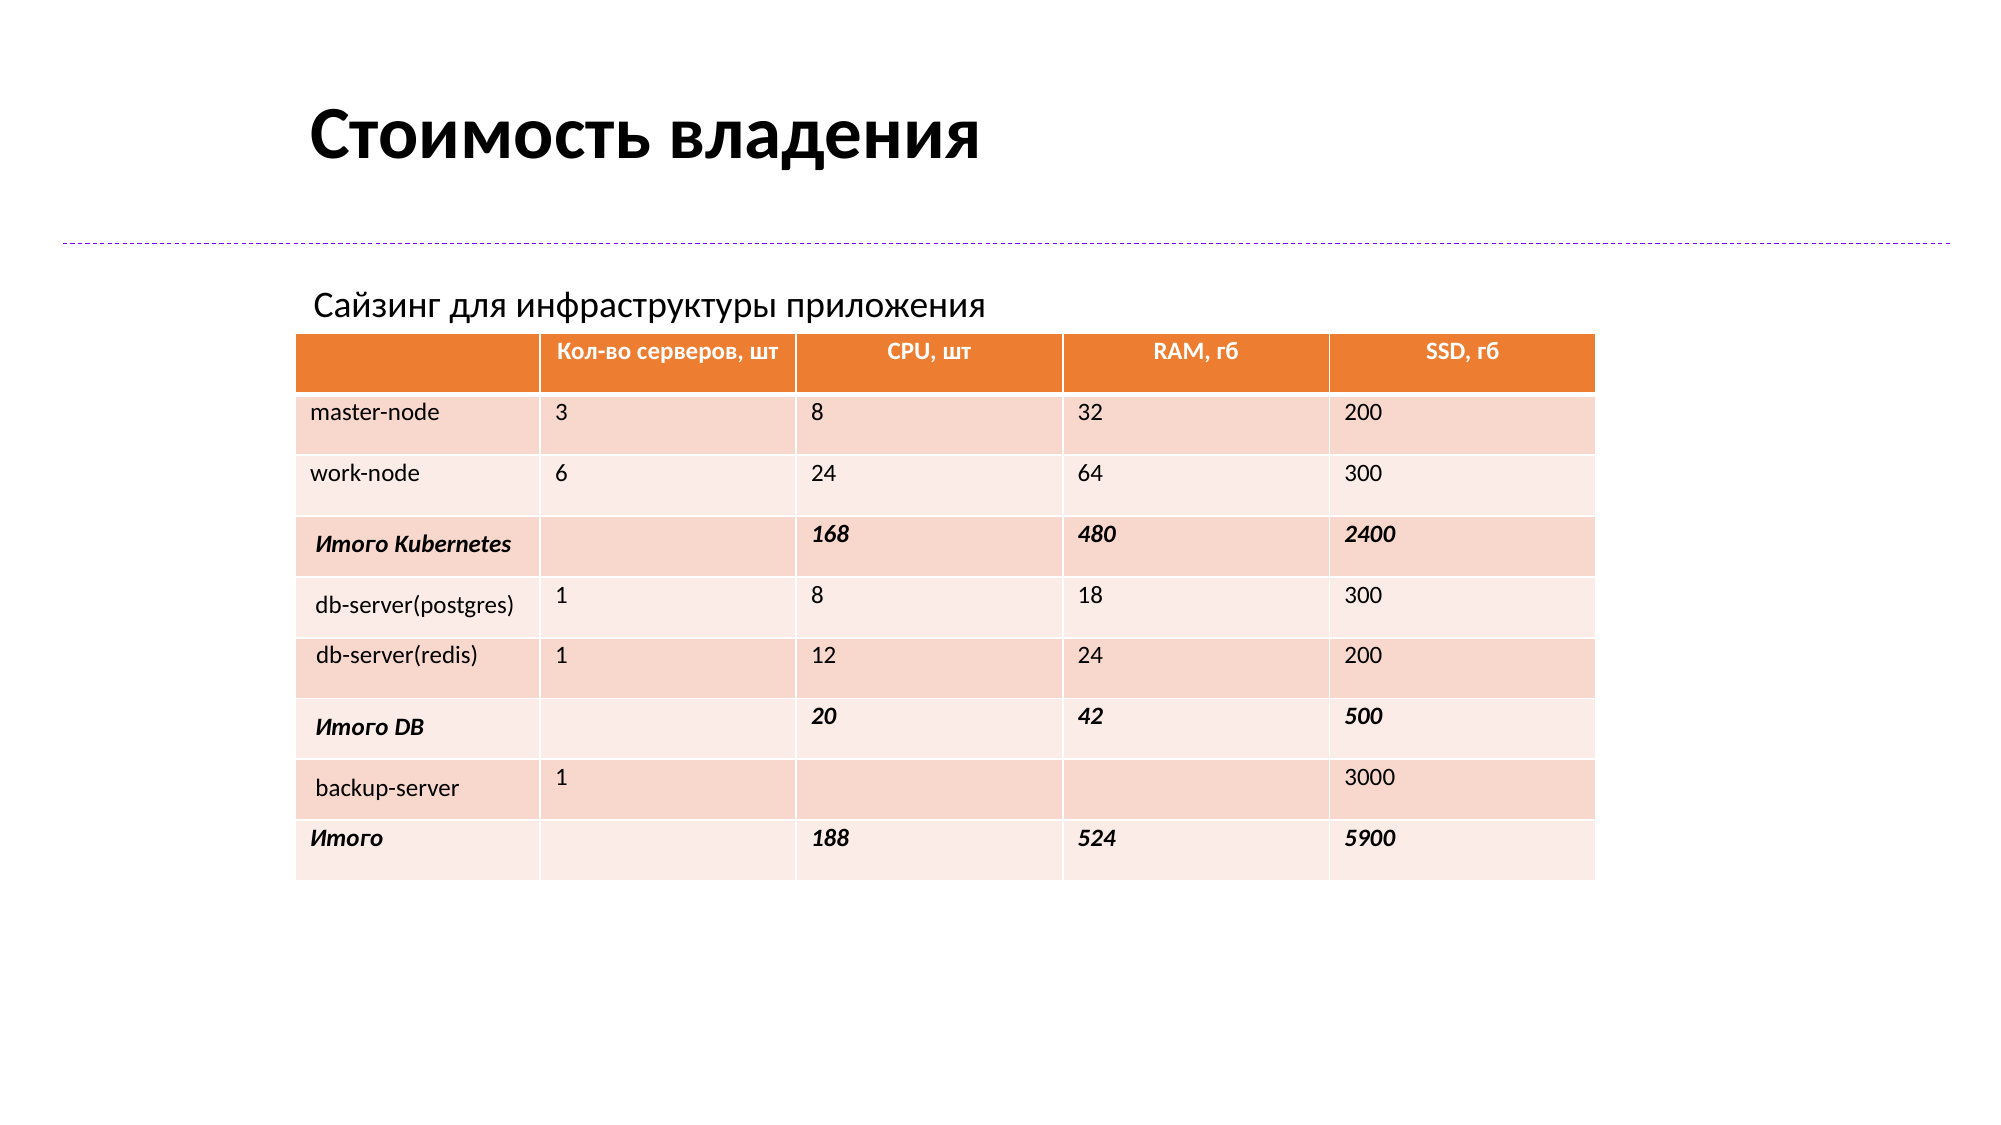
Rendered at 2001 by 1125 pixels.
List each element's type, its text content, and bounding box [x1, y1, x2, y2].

table_cell 24 [1064, 639, 1329, 698]
table_cell work-node [296, 456, 539, 515]
table_cell 3000 [1330, 760, 1595, 819]
table_cell 524 [1064, 821, 1329, 880]
table_cell 20 [797, 699, 1062, 758]
table_cell 24 [797, 456, 1062, 515]
table_cell master-node [296, 397, 539, 454]
table_cell 3 [541, 397, 795, 454]
table_cell 8 [797, 397, 1062, 454]
table_cell [797, 760, 1062, 819]
table_cell Итого Kubernetes [296, 517, 539, 576]
table_cell 1 [541, 578, 795, 637]
table_cell 1 [541, 760, 795, 819]
text_box Стоимость владения [295, 25, 1831, 243]
table_cell 32 [1064, 397, 1329, 454]
table_cell 300 [1330, 578, 1595, 637]
table_cell 500 [1330, 699, 1595, 758]
table_header Кол-во серверов, шт [541, 334, 795, 392]
table_cell 2400 [1330, 517, 1595, 576]
table_cell [541, 821, 795, 880]
table_header RAM, гб [1064, 334, 1329, 392]
table_cell 5900 [1330, 821, 1595, 880]
table_header SSD, гб [1330, 334, 1595, 392]
table_cell 12 [797, 639, 1062, 698]
table_cell 8 [797, 578, 1062, 637]
text_box Сайзинг для инфраструктуры приложения [298, 272, 1002, 333]
table_cell [541, 699, 795, 758]
table_cell 188 [797, 821, 1062, 880]
table_header [296, 334, 539, 392]
table_cell db-server(postgres) [296, 578, 539, 637]
table_cell 200 [1330, 639, 1595, 698]
table_cell 18 [1064, 578, 1329, 637]
table_cell 64 [1064, 456, 1329, 515]
table_cell 300 [1330, 456, 1595, 515]
table_cell Итого DB [296, 699, 539, 758]
table_cell [1064, 760, 1329, 819]
table_cell 6 [541, 456, 795, 515]
table_cell 1 [541, 639, 795, 698]
table_cell backup-server [296, 760, 539, 819]
table_cell 168 [797, 517, 1062, 576]
table_cell 200 [1330, 397, 1595, 454]
table_cell [541, 517, 795, 576]
table_header CPU, шт [797, 334, 1062, 392]
table_cell 480 [1064, 517, 1329, 576]
table_cell 42 [1064, 699, 1329, 758]
table_cell db-server(redis) [296, 639, 539, 698]
table_cell Итого [296, 821, 539, 880]
